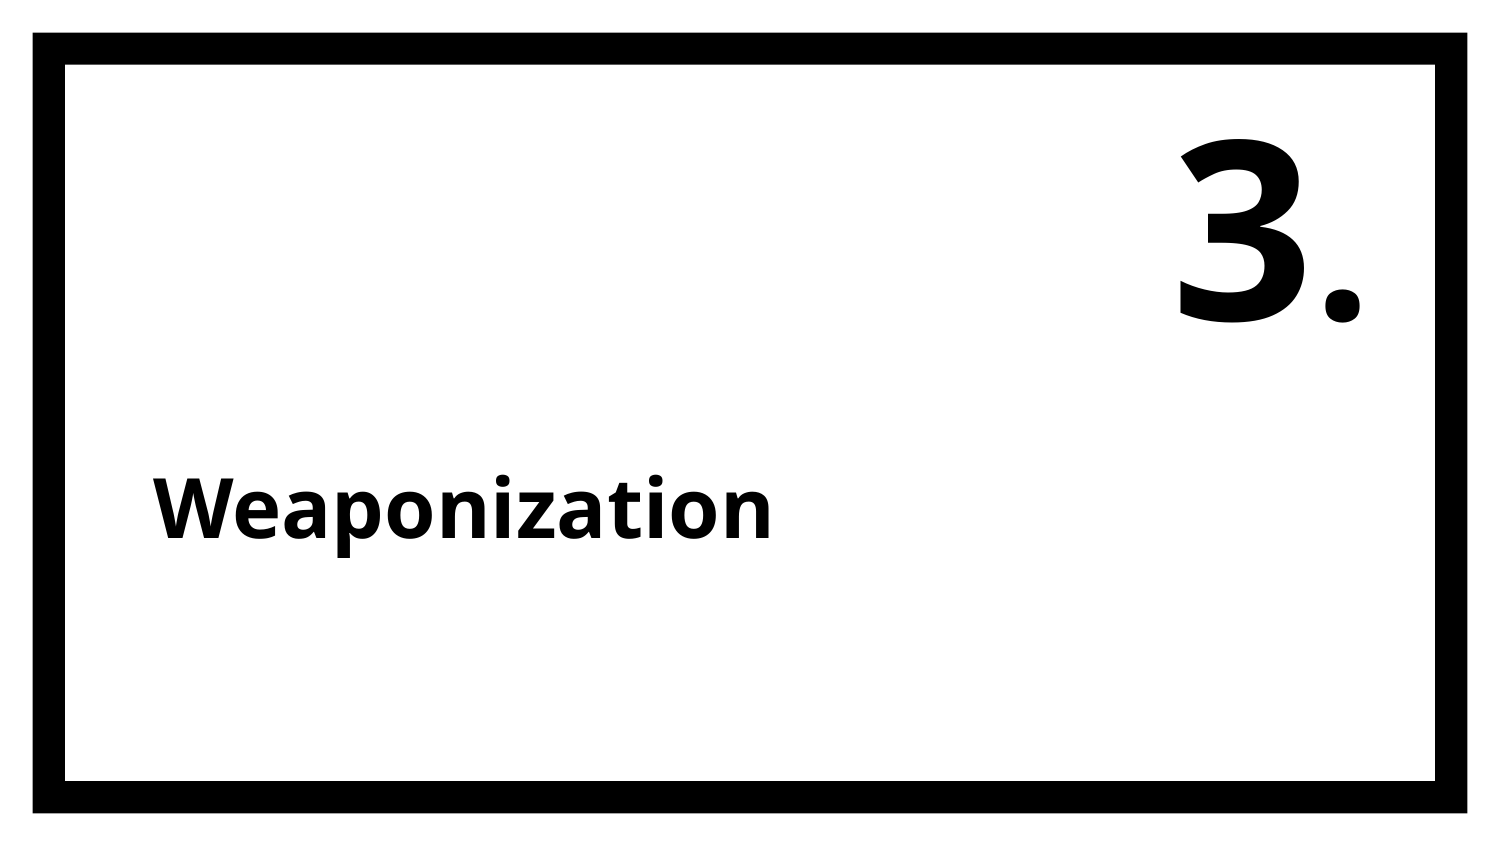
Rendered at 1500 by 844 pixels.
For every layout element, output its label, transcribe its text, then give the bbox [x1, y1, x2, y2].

title Weaponization [138, 437, 1149, 570]
text_box 3. [1020, 55, 1387, 373]
